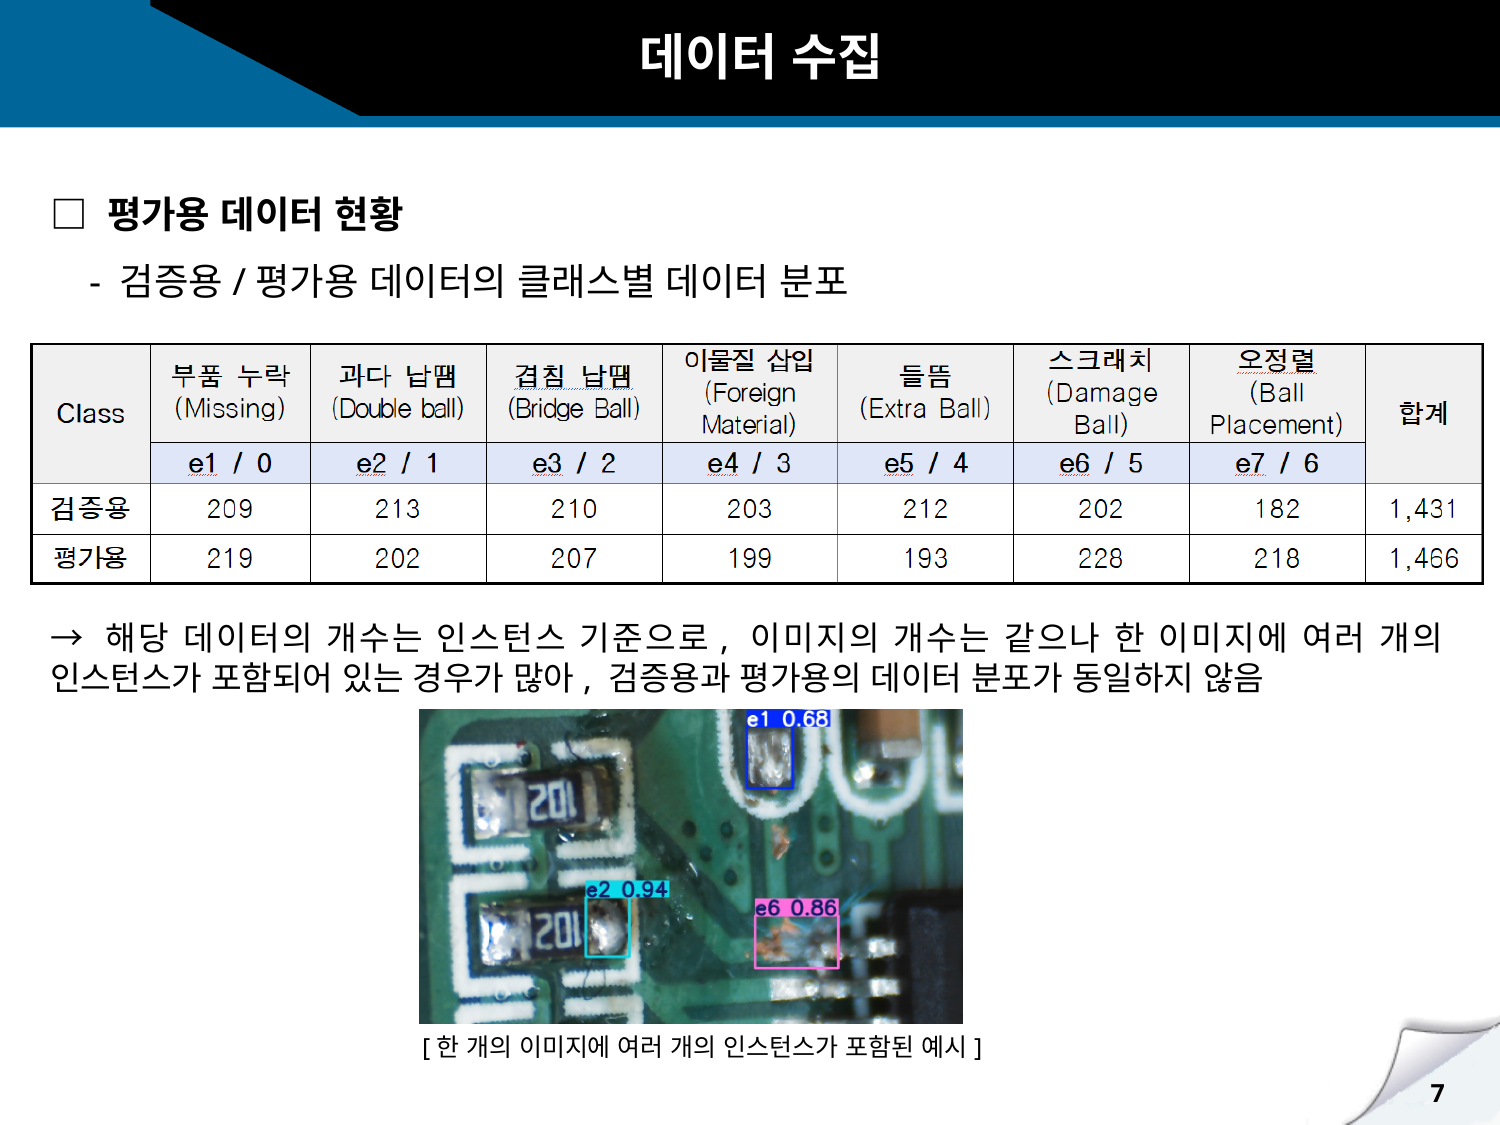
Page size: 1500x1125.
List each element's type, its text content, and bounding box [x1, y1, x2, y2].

picture [1306, 1009, 1500, 1125]
picture [418, 709, 963, 1024]
text_box [한 개의 이미지에 여러 개의 인스턴스가 포함된 예시] [277, 1023, 1127, 1069]
text_box → 해당 데이터의 개수는 인스턴스 기준으로, 이미지의 개수는 같으나 한 이미지에 여러 개의 인스턴스가 포함되어 있는 경우가 많아, 검증용과 평가용의 데이터 분포가 동일하지 않음 [35, 609, 1459, 705]
text_box □ 평가용 데이터 현황 - 검증용/평가용 데이터의 클래스별 데이터 분포 [35, 160, 1489, 311]
picture [23, 334, 1493, 590]
text_box 데이터 수집 [348, 18, 1176, 93]
